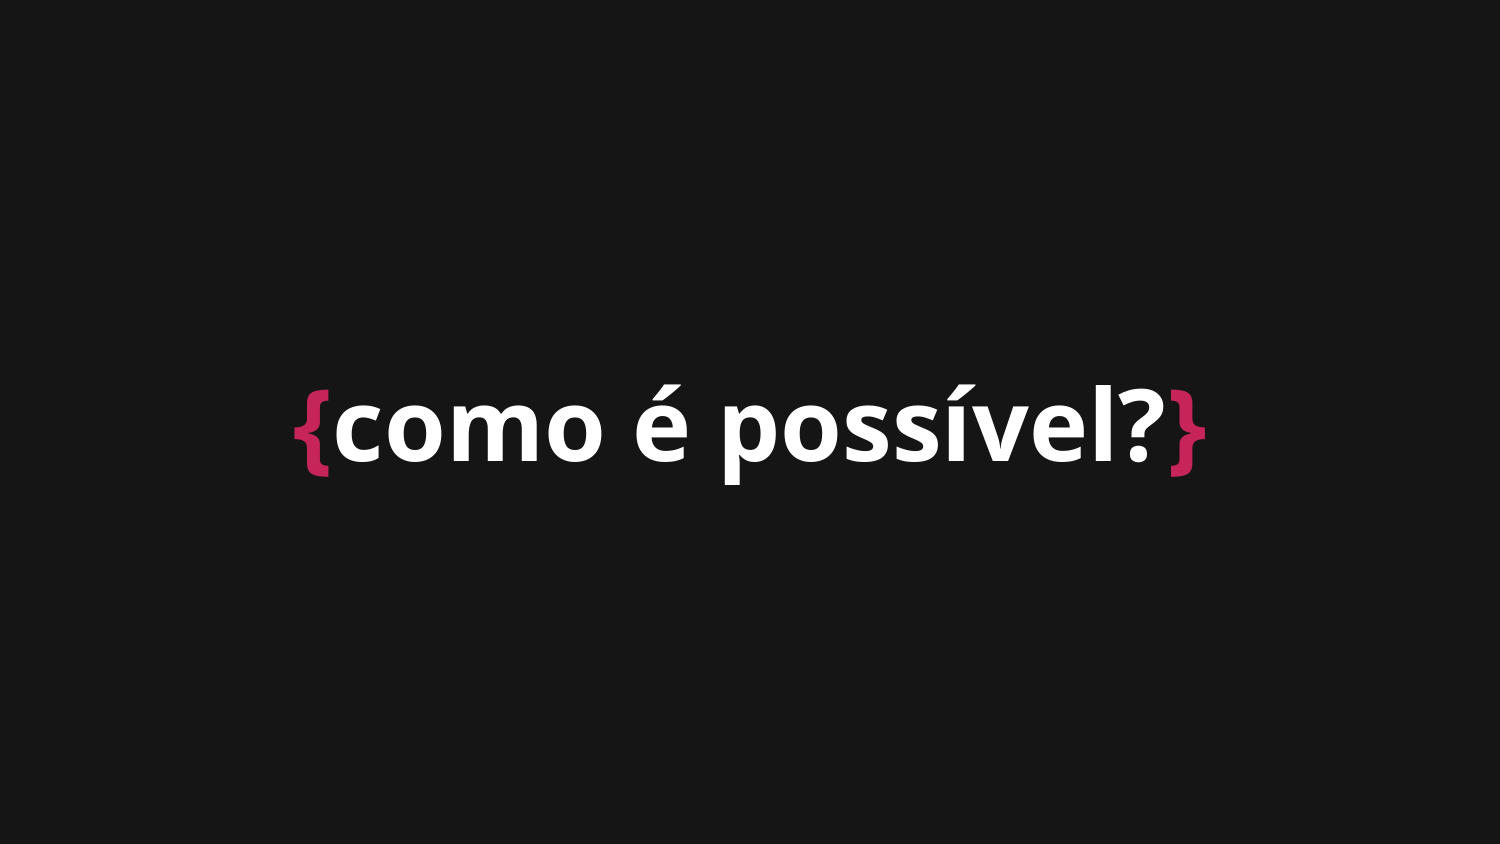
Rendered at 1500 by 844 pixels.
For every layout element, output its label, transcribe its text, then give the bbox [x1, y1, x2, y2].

title {como é possível?} [51, 346, 1449, 497]
